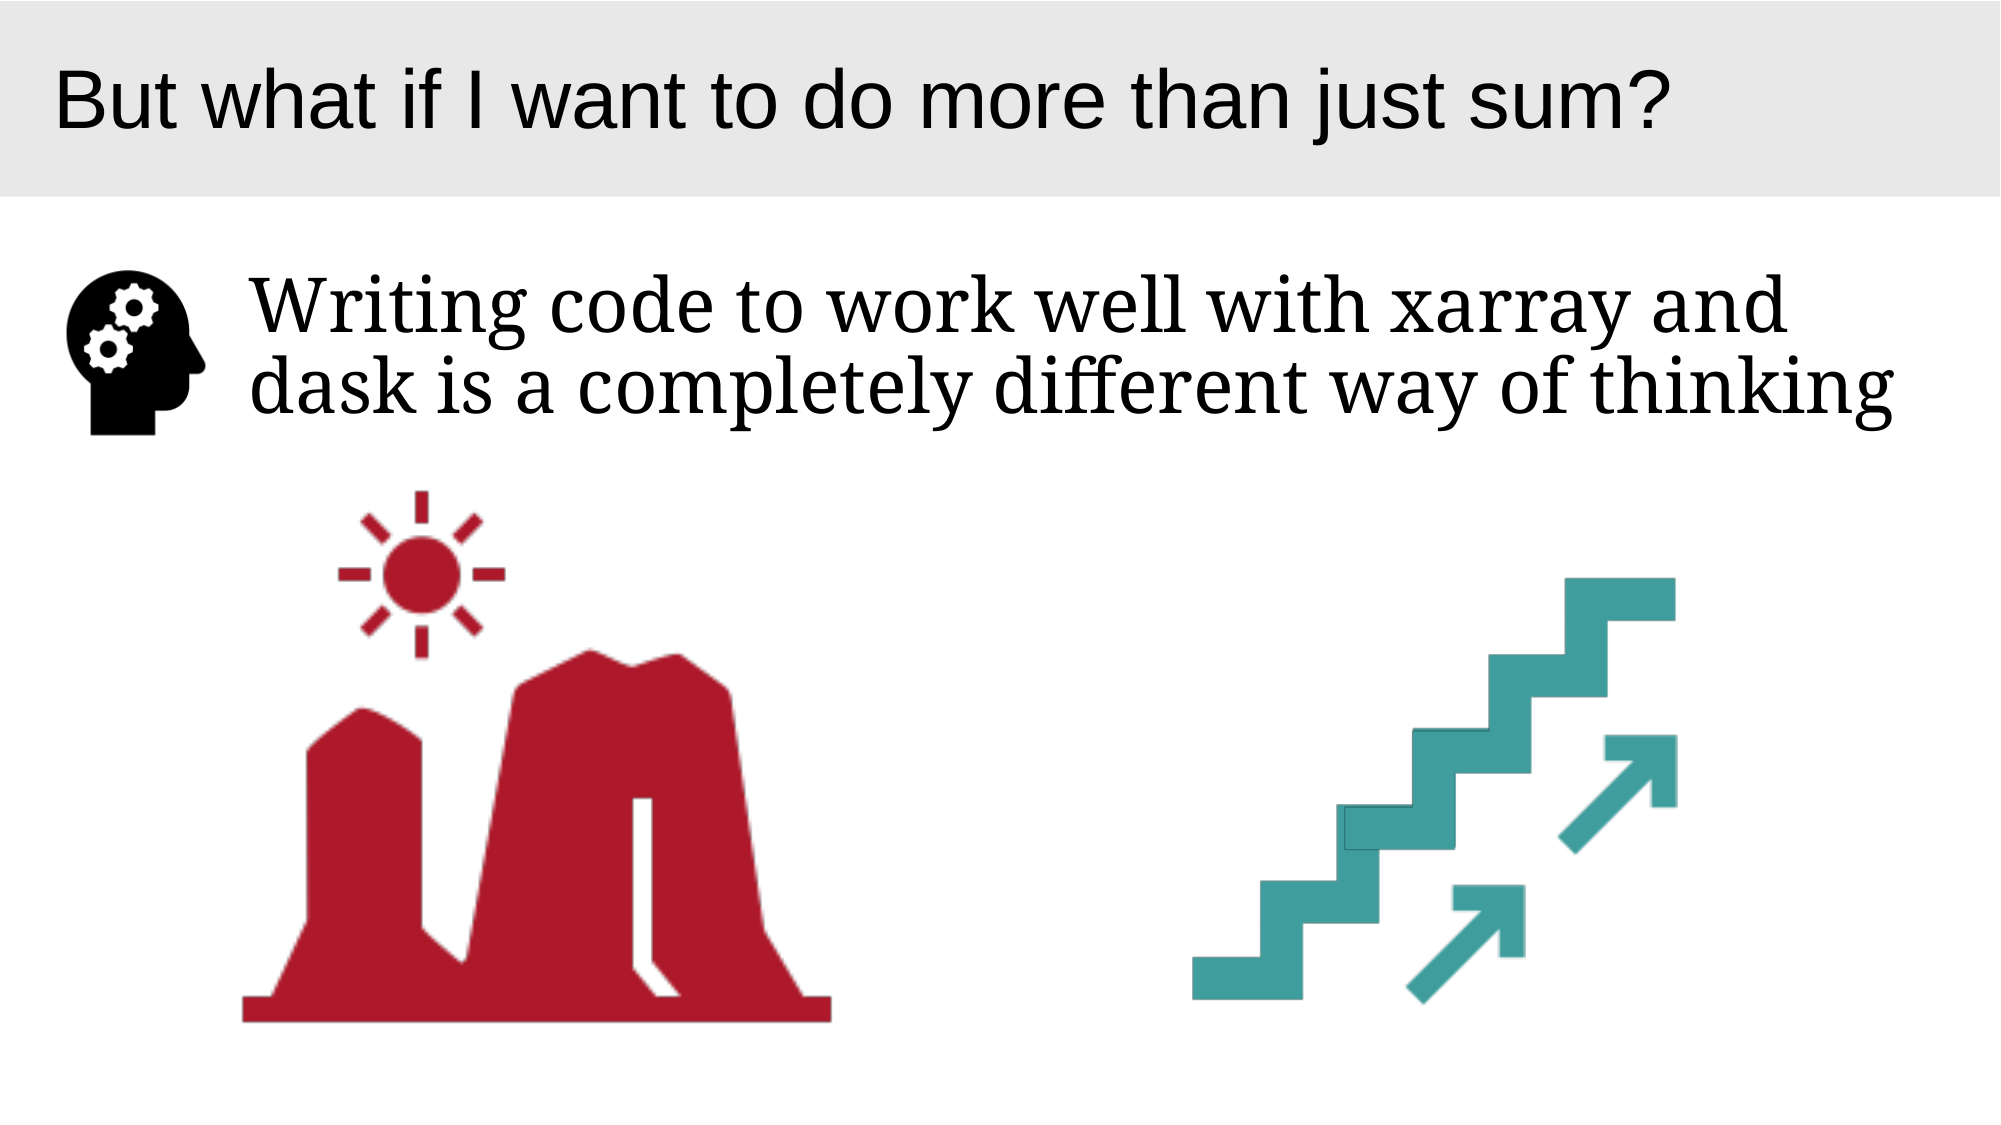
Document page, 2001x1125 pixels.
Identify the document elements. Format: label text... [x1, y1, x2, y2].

text_box [0, 0, 2000, 198]
text_box But what if I want to do more than just sum? [38, 13, 1962, 190]
list Writing code to work well with xarray and dask is a completely different way of thinking [235, 259, 1959, 499]
picture [37, 258, 845, 1069]
picture [1155, 510, 1715, 1069]
